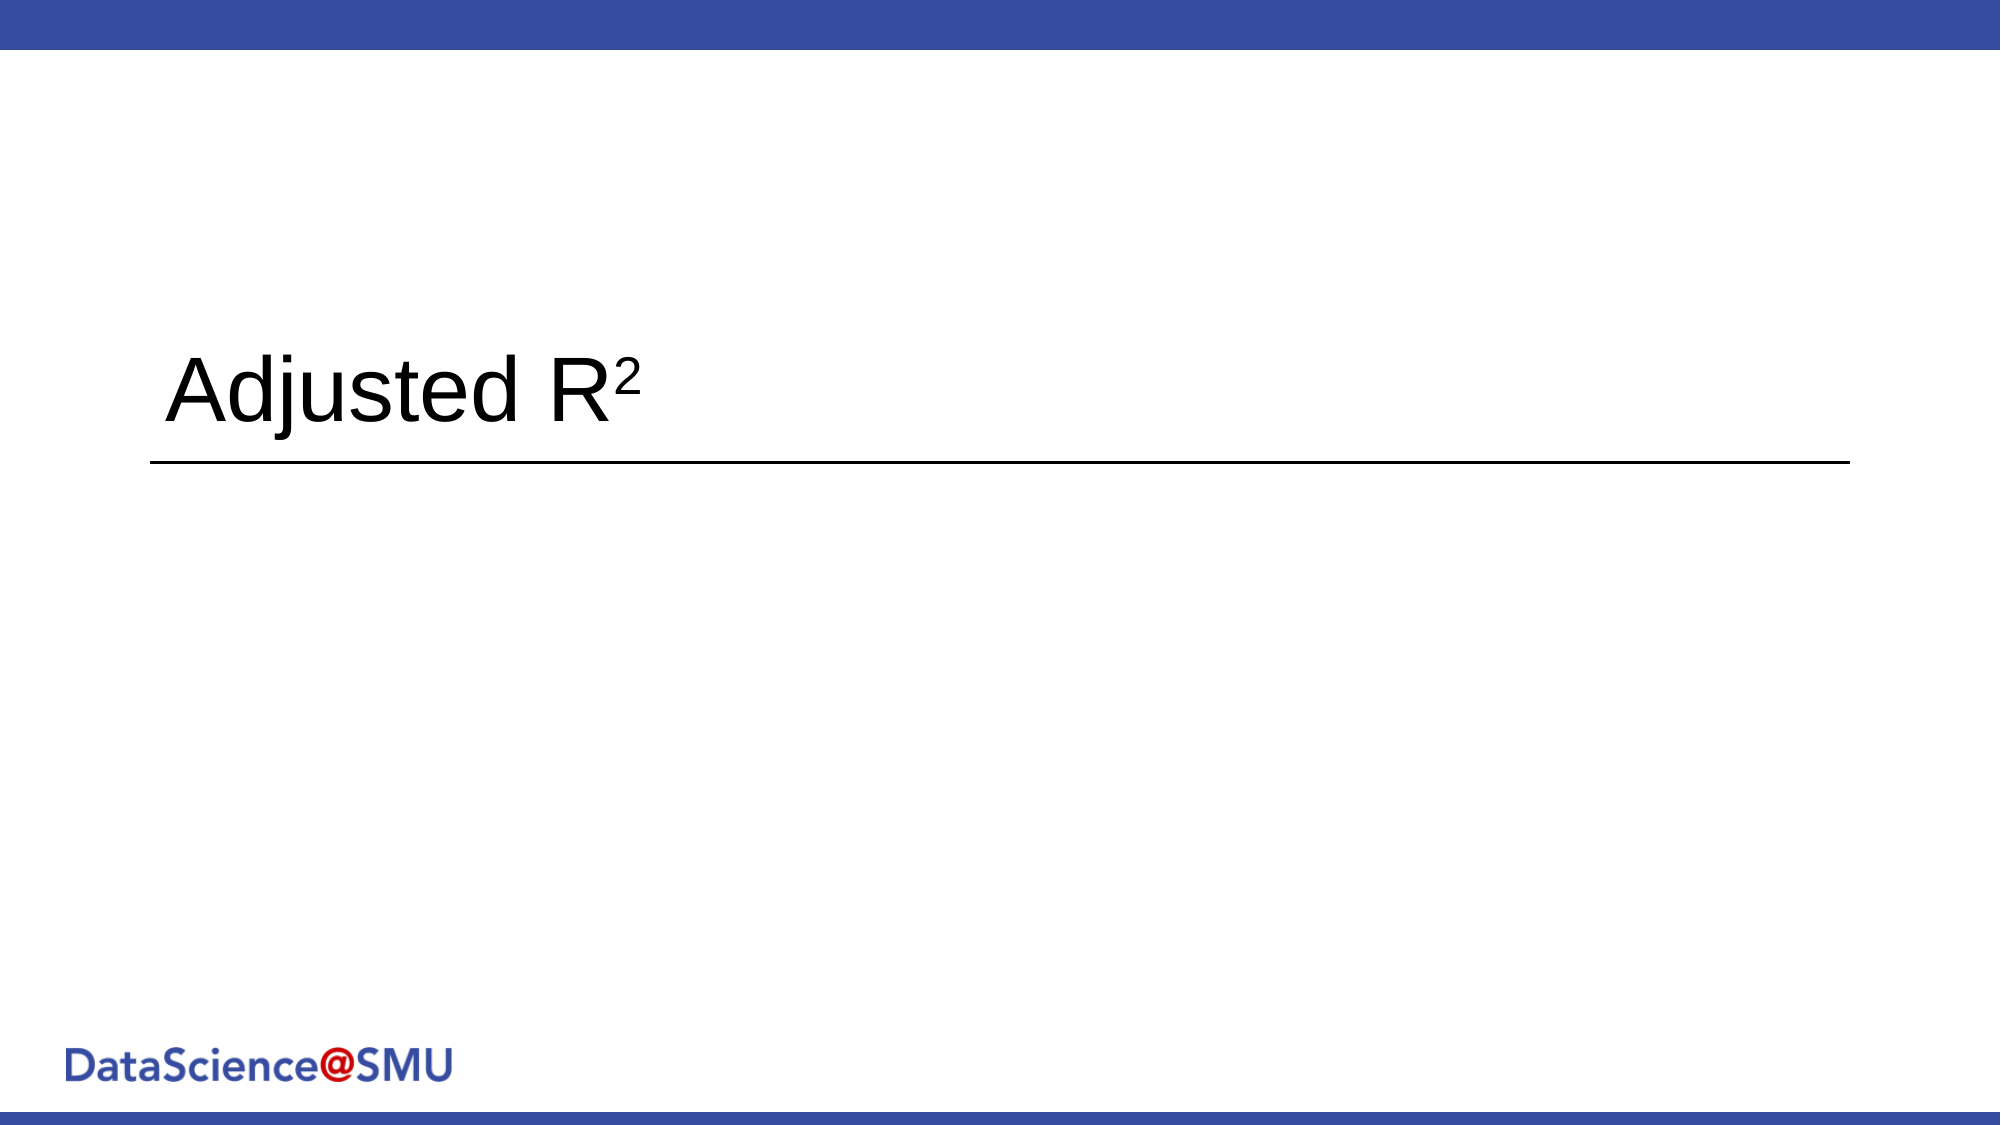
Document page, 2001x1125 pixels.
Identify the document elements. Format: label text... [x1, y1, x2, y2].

title Adjusted R2 [150, 299, 1850, 448]
picture [66, 1047, 452, 1082]
